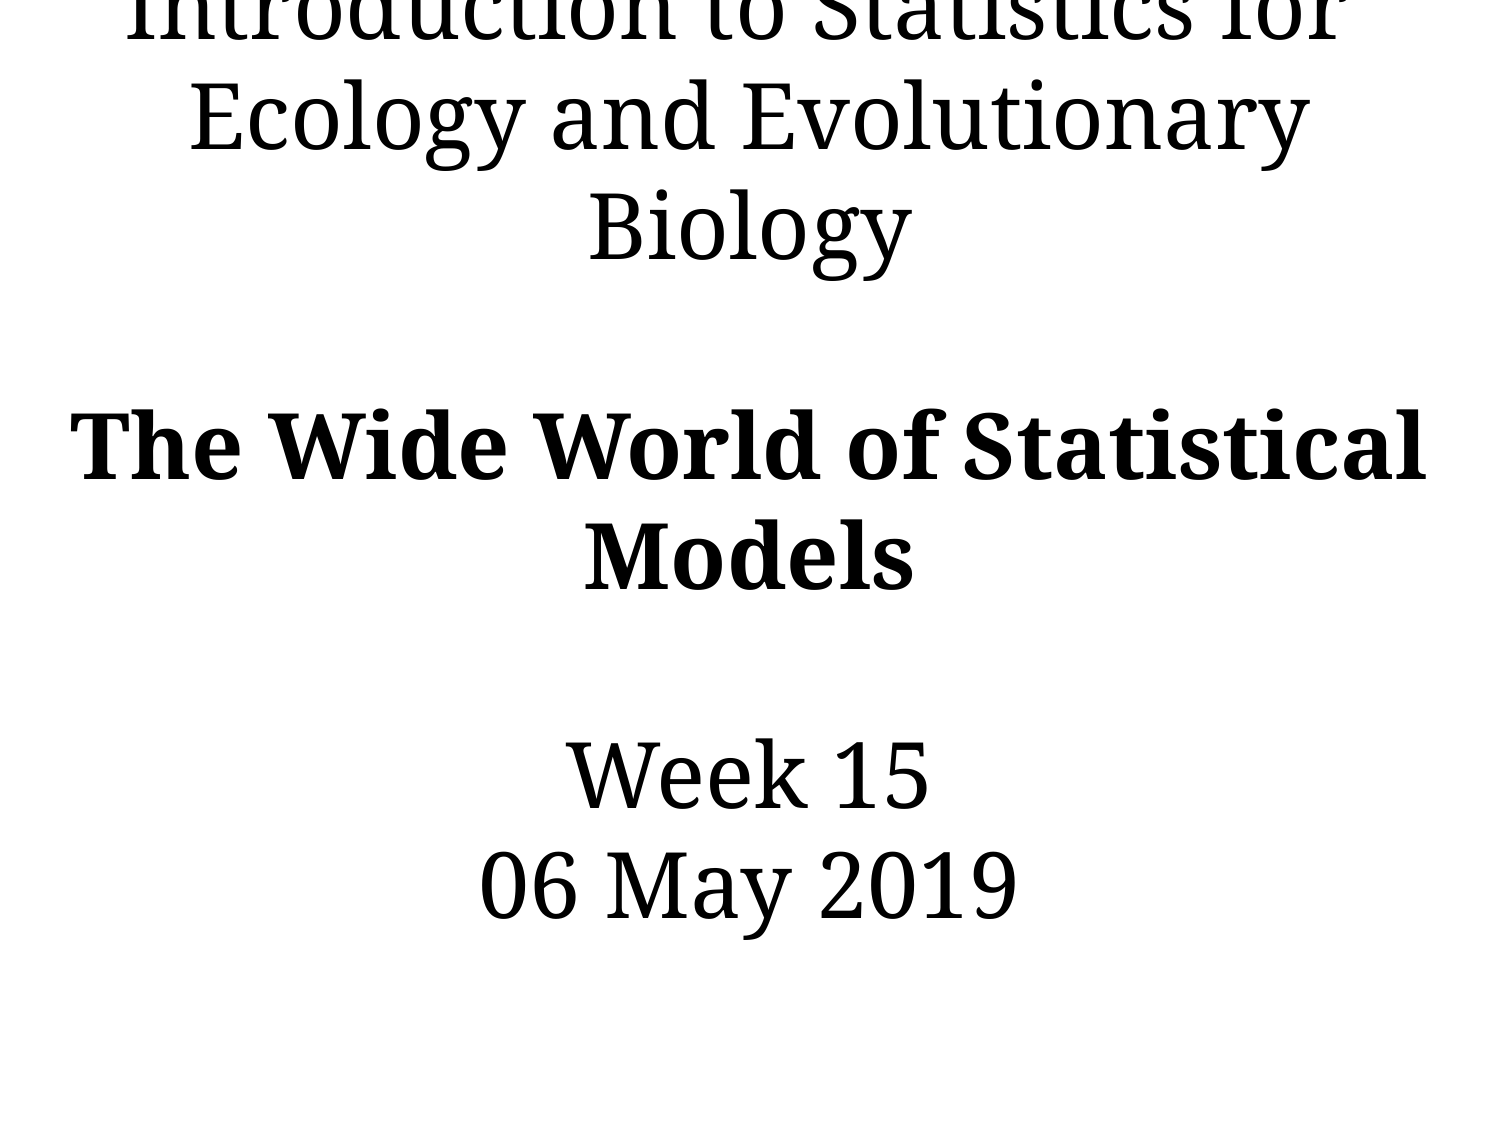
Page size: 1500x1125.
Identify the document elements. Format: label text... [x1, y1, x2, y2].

title Introduction to Statistics for Ecology and Evolutionary Biology The Wide World of Statistical Models Week 15 06 May 2019 [0, 102, 1500, 1055]
